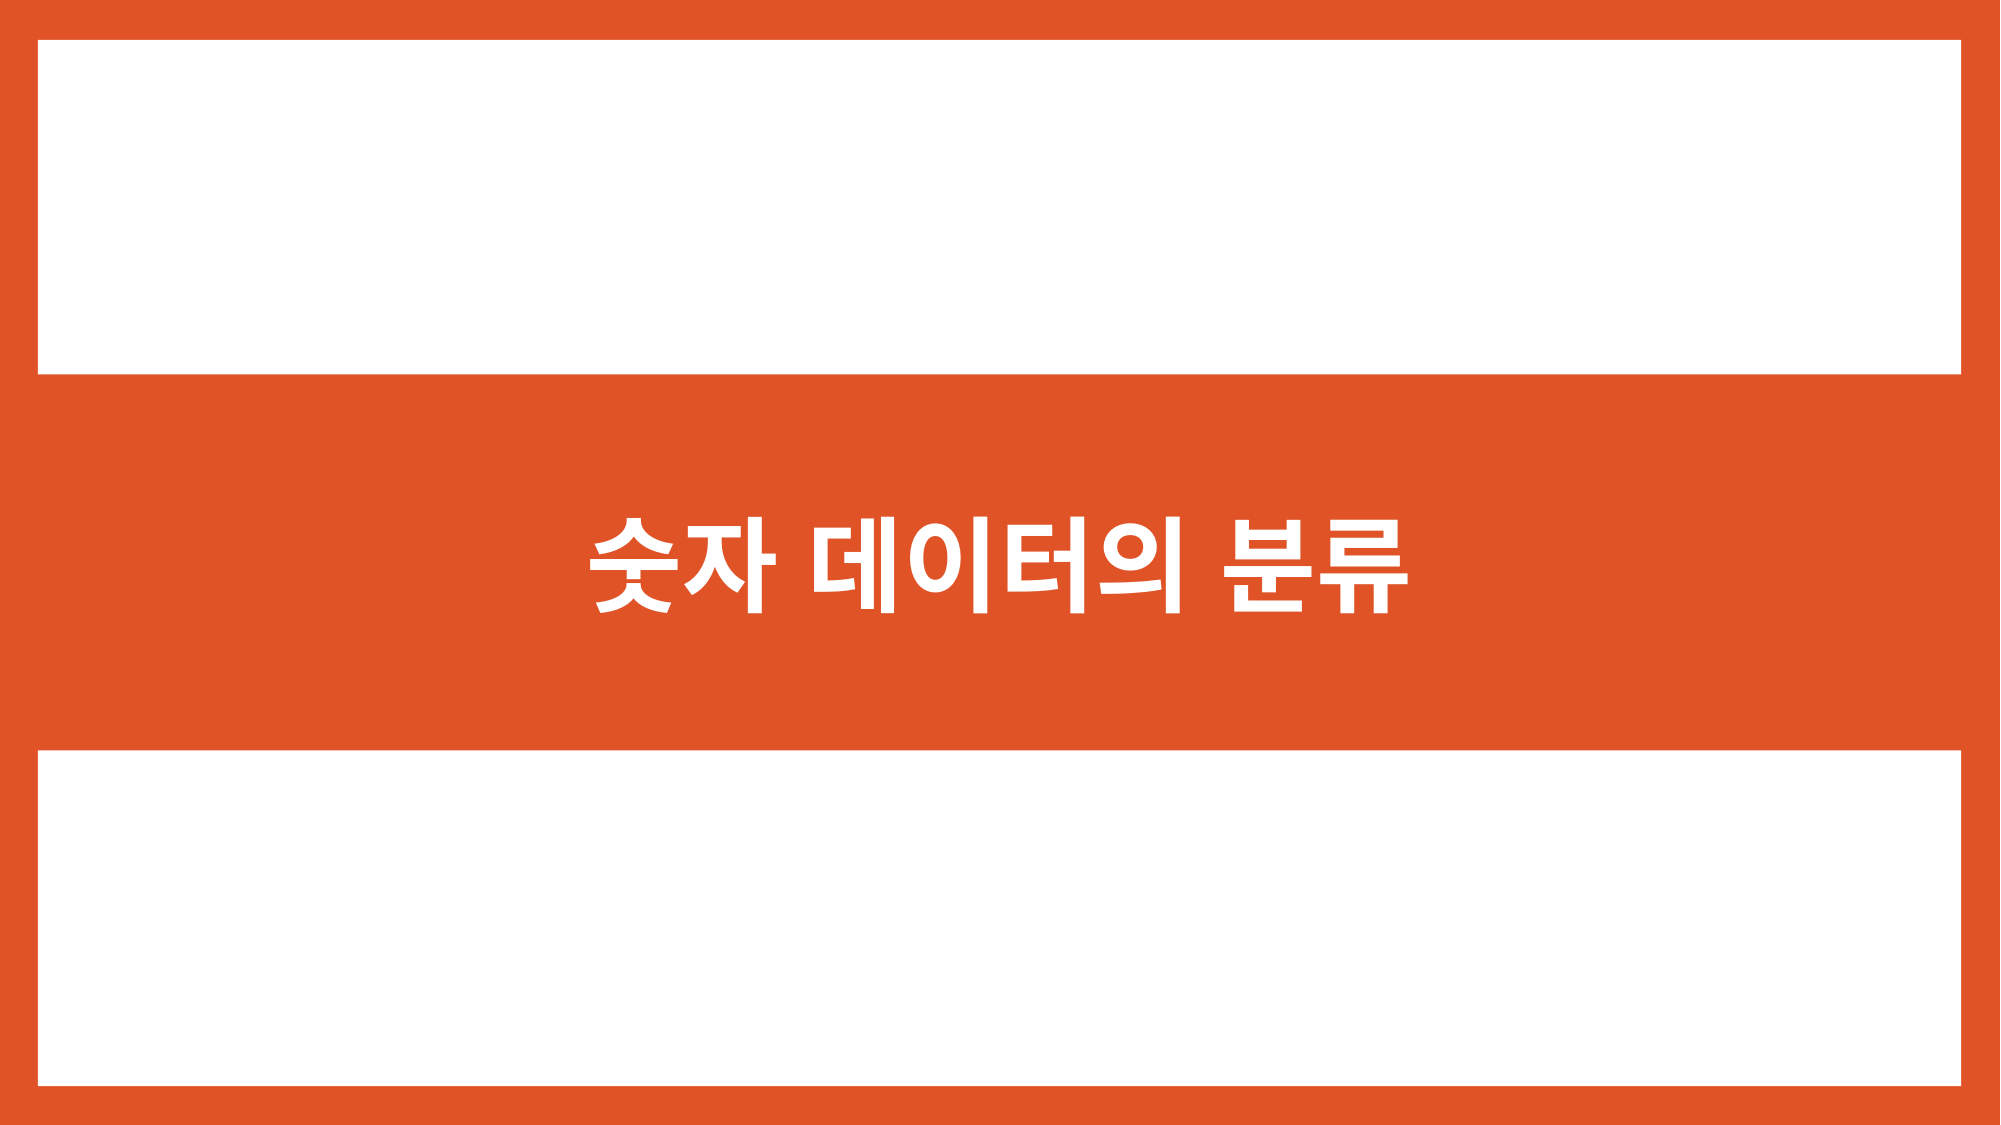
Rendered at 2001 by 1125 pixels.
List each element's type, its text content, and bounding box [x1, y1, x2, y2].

text_box 숫자 데이터의 분류 [20, 373, 1980, 752]
